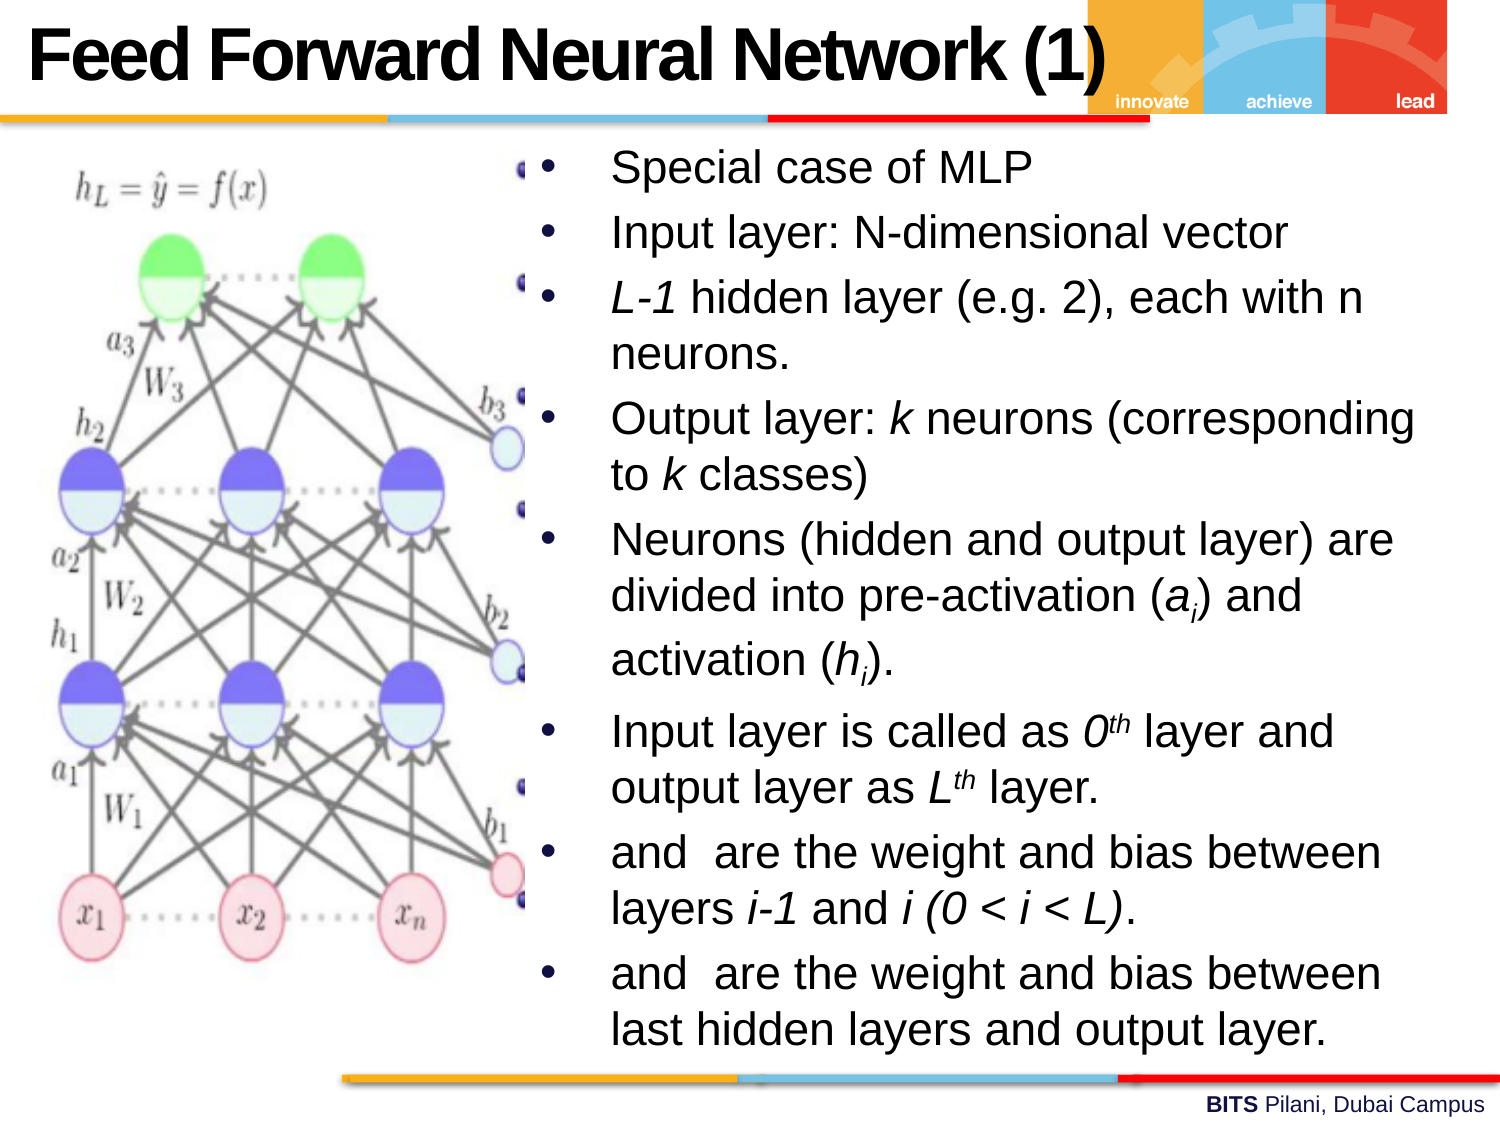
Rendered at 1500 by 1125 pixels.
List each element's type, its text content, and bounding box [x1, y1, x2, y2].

picture [1087, 0, 1448, 114]
picture [34, 149, 526, 984]
list Feed Forward Neural Network (1) [12, 27, 1125, 88]
